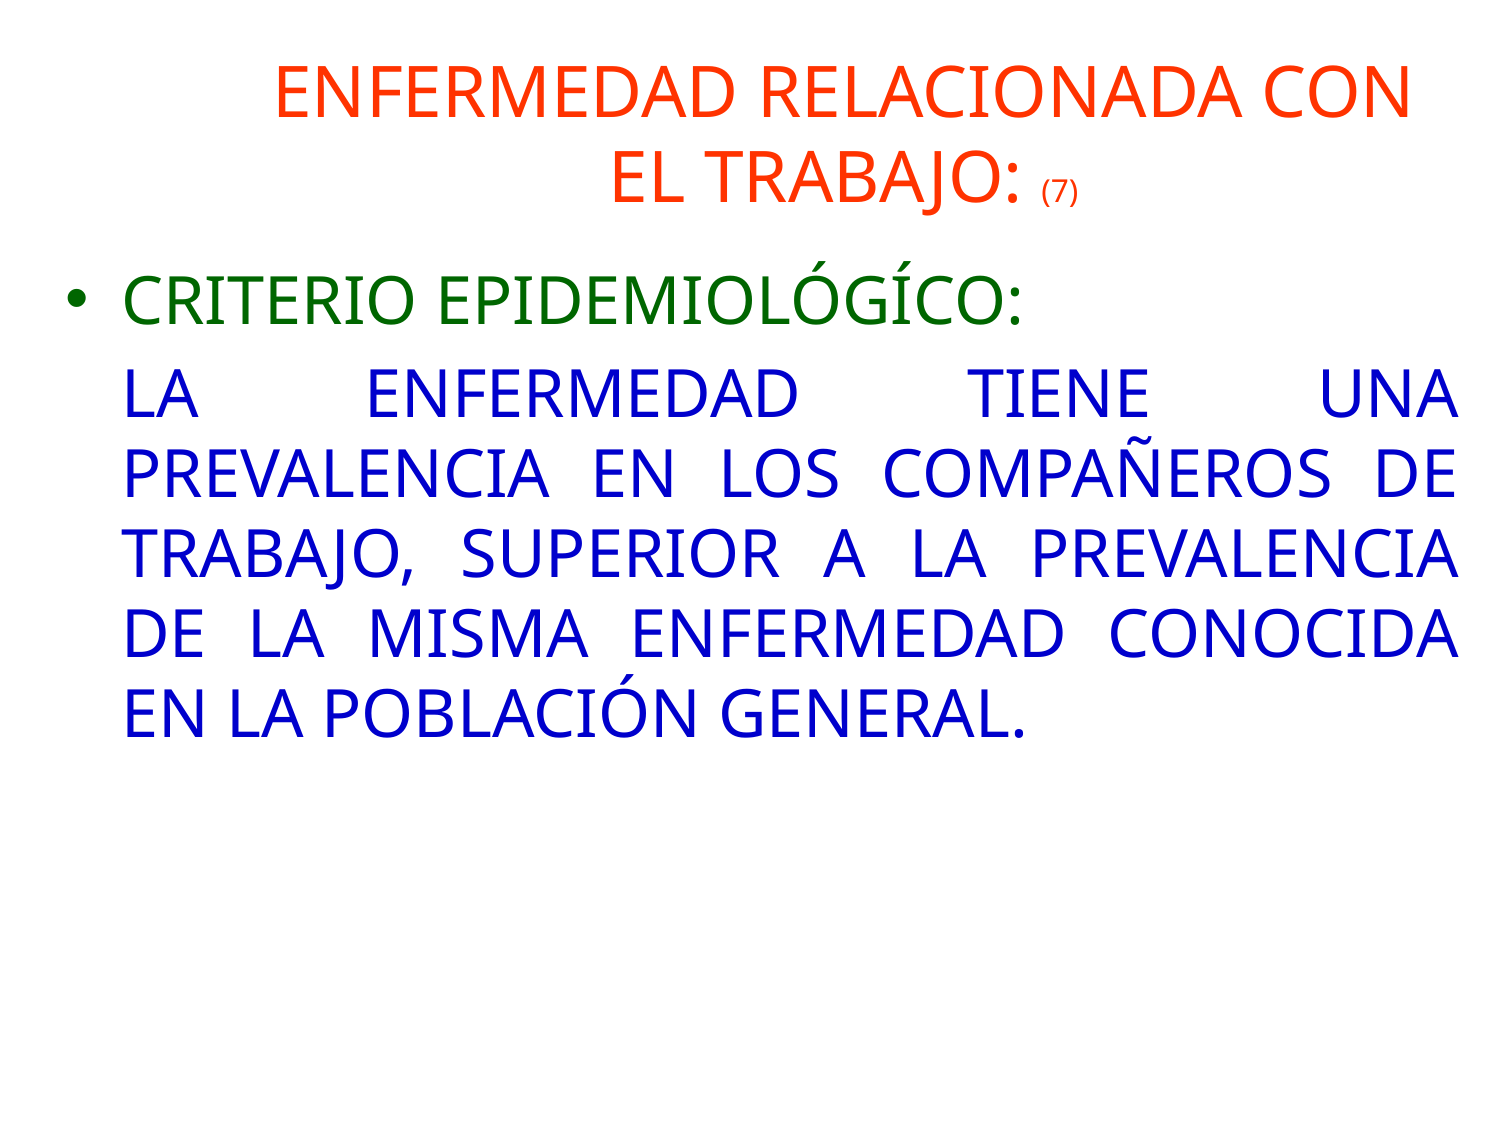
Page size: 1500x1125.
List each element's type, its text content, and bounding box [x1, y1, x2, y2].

title ENFERMEDAD RELACIONADA CON EL TRABAJO: (7) [225, 37, 1463, 225]
list CRITERIO EPIDEMIOLÓGÍCO: LA ENFERMEDAD TIENE UNA PREVALENCIA EN LOS COMPAÑEROS DE TRABAJO, SUPERIOR A LA PREVALENCIA DE LA MISMA ENFERMEDAD CONOCIDA EN LA POBLACIÓN GENERAL. [50, 249, 1475, 1075]
